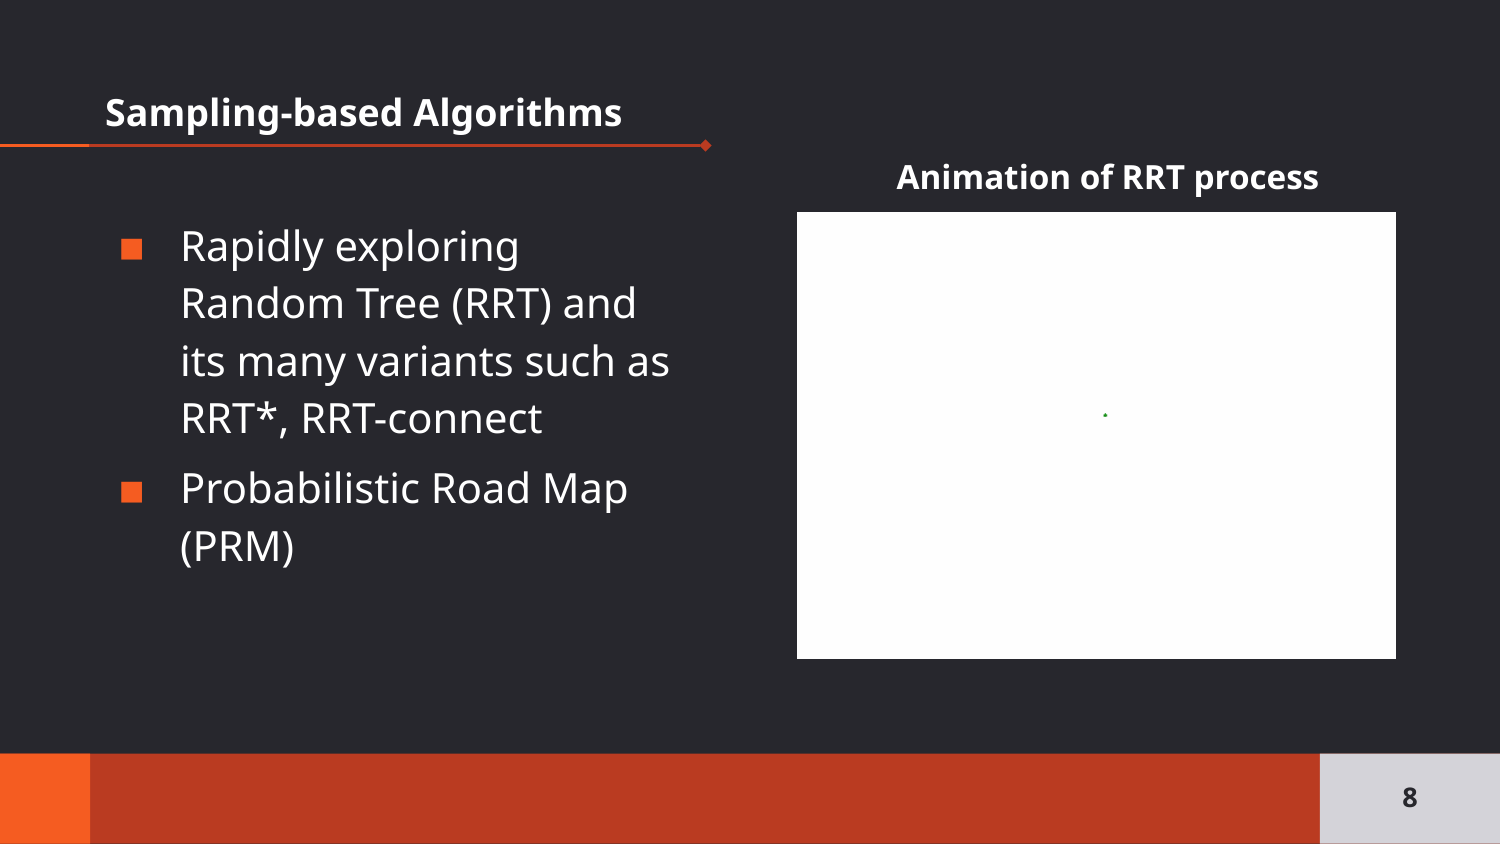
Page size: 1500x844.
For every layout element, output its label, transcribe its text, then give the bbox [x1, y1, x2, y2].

list Rapidly exploring Random Tree (RRT) and its many variants such as RRT*, RRT-connect Probabilistic Road Map (PRM) [90, 196, 704, 681]
slide_number 8 [1320, 753, 1500, 844]
title Sampling-based Algorithms [90, 59, 704, 150]
text_box Animation of RRT process [881, 148, 1335, 204]
picture [797, 211, 1397, 659]
